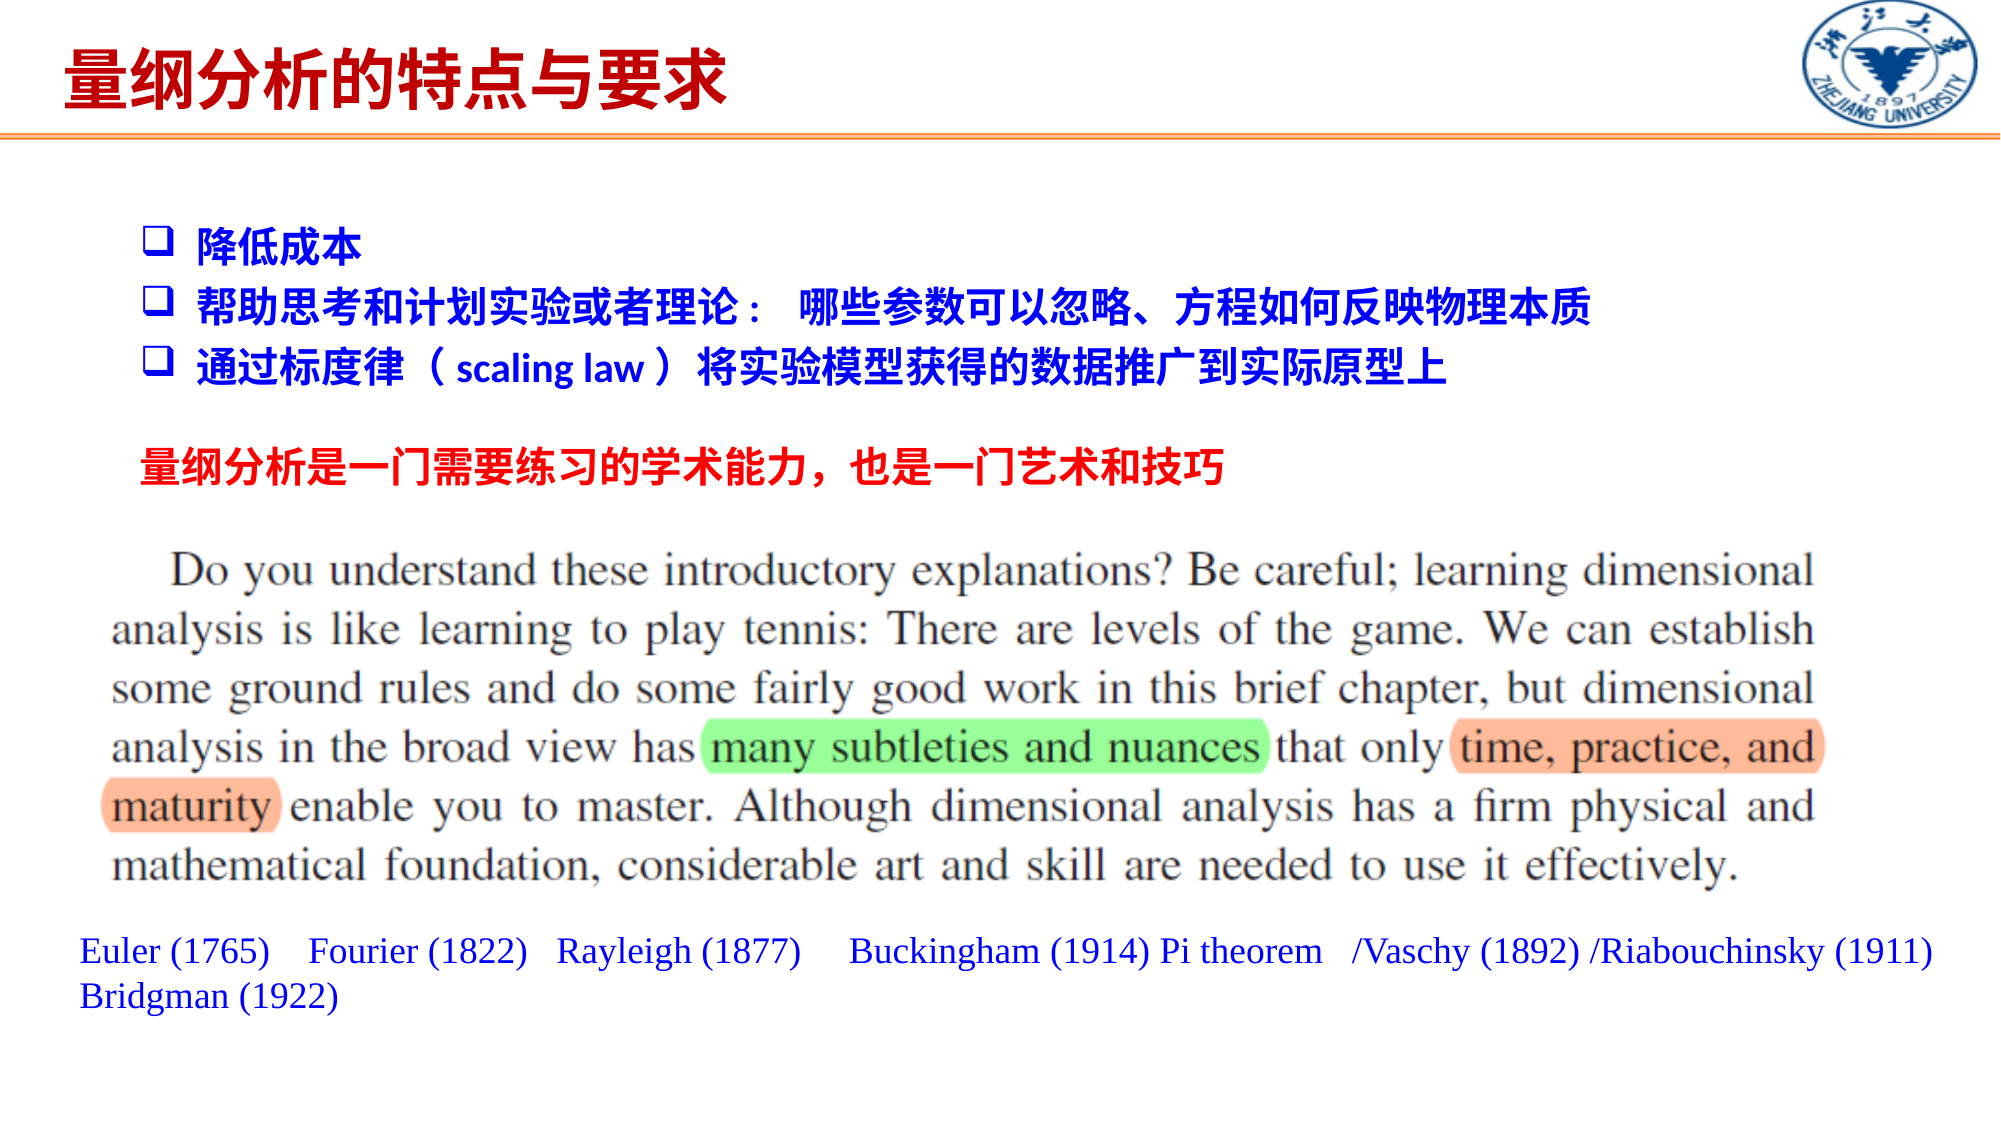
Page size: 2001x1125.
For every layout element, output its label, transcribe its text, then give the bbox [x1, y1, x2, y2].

text_box 降低成本 帮助思考和计划实验或者理论: 哪些参数可以忽略、方程如何反映物理本质 通过标度律（scaling law）将实验模型获得的数据推广到实际原型上 量纲分析是一门需要练习的学术能力，也是一门艺术和技巧 [124, 203, 1607, 499]
text_box Euler (1765) Fourier (1822) Rayleigh (1877) Buckingham (1914) Pi theorem /Vaschy (1892) /Riabouchinsky (1911) Bridgman (1922) [64, 919, 1963, 1024]
picture [0, 0, 2001, 1125]
title 量纲分析的特点与要求 [62, 37, 1480, 119]
